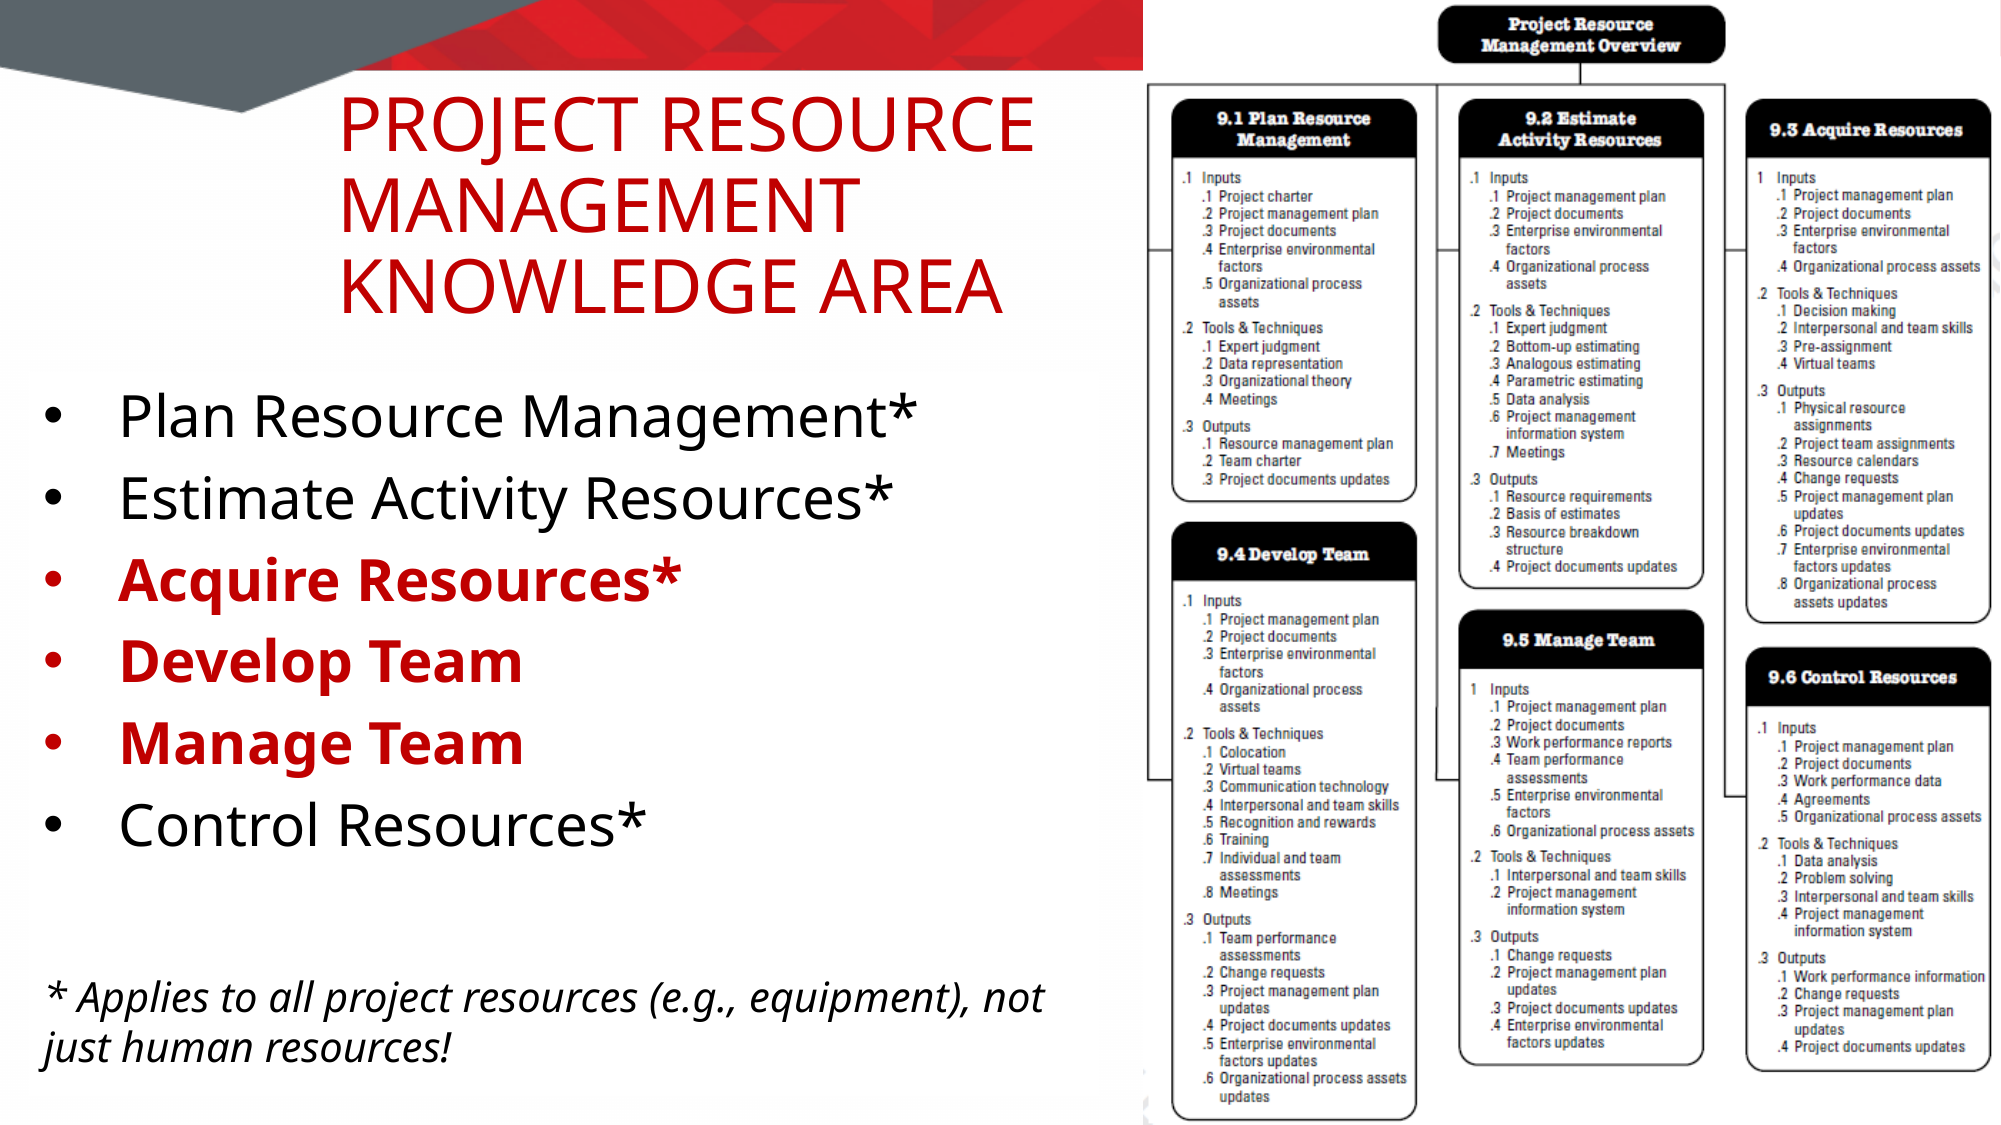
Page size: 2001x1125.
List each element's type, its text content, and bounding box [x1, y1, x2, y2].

picture [0, 0, 2001, 1125]
list Plan Resource Management* Estimate Activity Resources* Acquire Resources* Develop Team Manage Team Control Resources* * Applies to all project resources (e.g., equipment), not just human resources! [28, 372, 1099, 1097]
title Project resource management Knowledge area [337, 199, 1143, 330]
